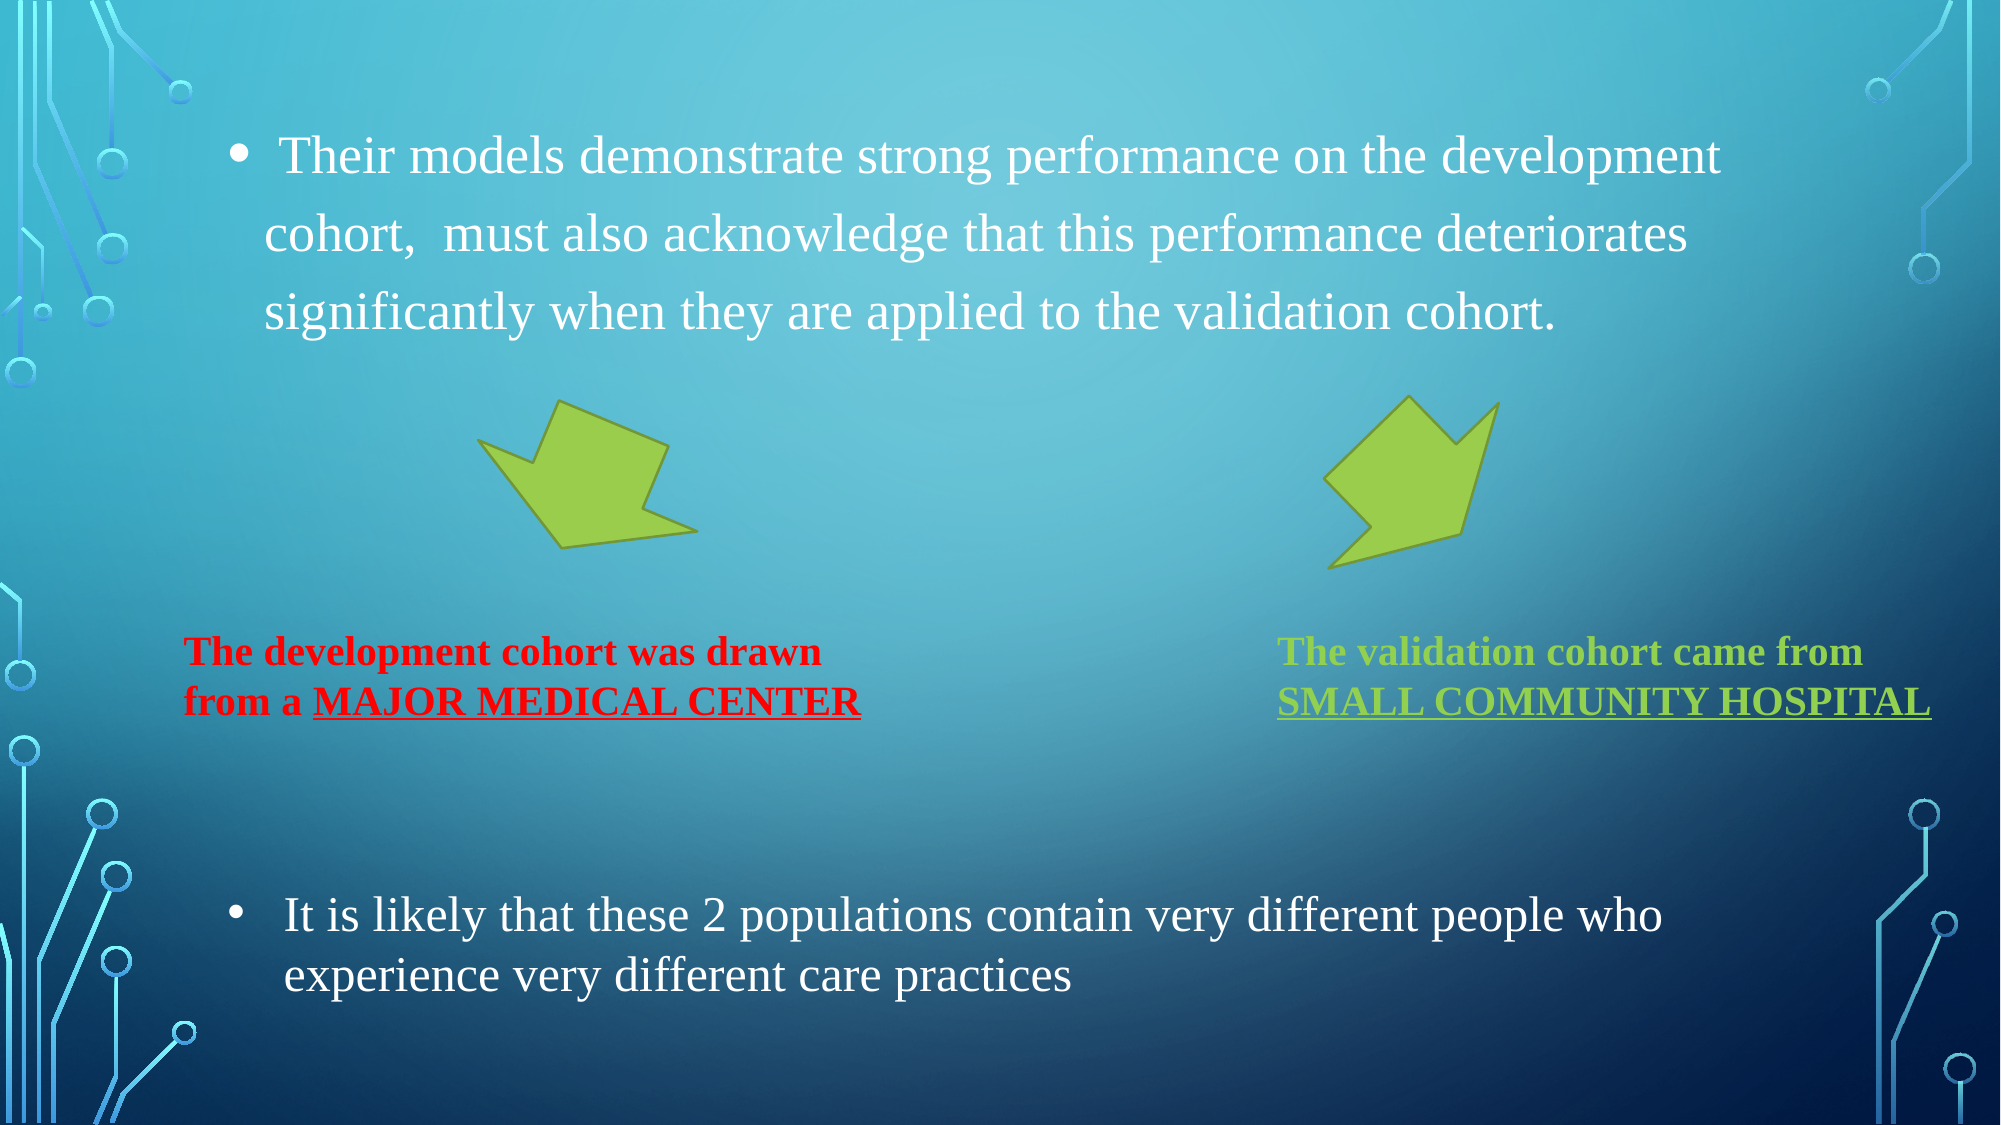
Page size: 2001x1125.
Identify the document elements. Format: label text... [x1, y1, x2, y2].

text_box The development cohort was drawn from a MAJOR MEDICAL CENTER [168, 616, 877, 732]
text_box It is likely that these 2 populations contain very different people who experience very different care practices [212, 874, 1786, 1009]
text_box [1322, 394, 1501, 570]
list Their models demonstrate strong performance on the development cohort, must also acknowledge that this performance deteriorates significantly when they are applied to the validation cohort. [212, 98, 1838, 372]
text_box [477, 399, 699, 550]
text_box The validation cohort came from SMALL COMMUNITY HOSPITAL [1262, 616, 1950, 732]
